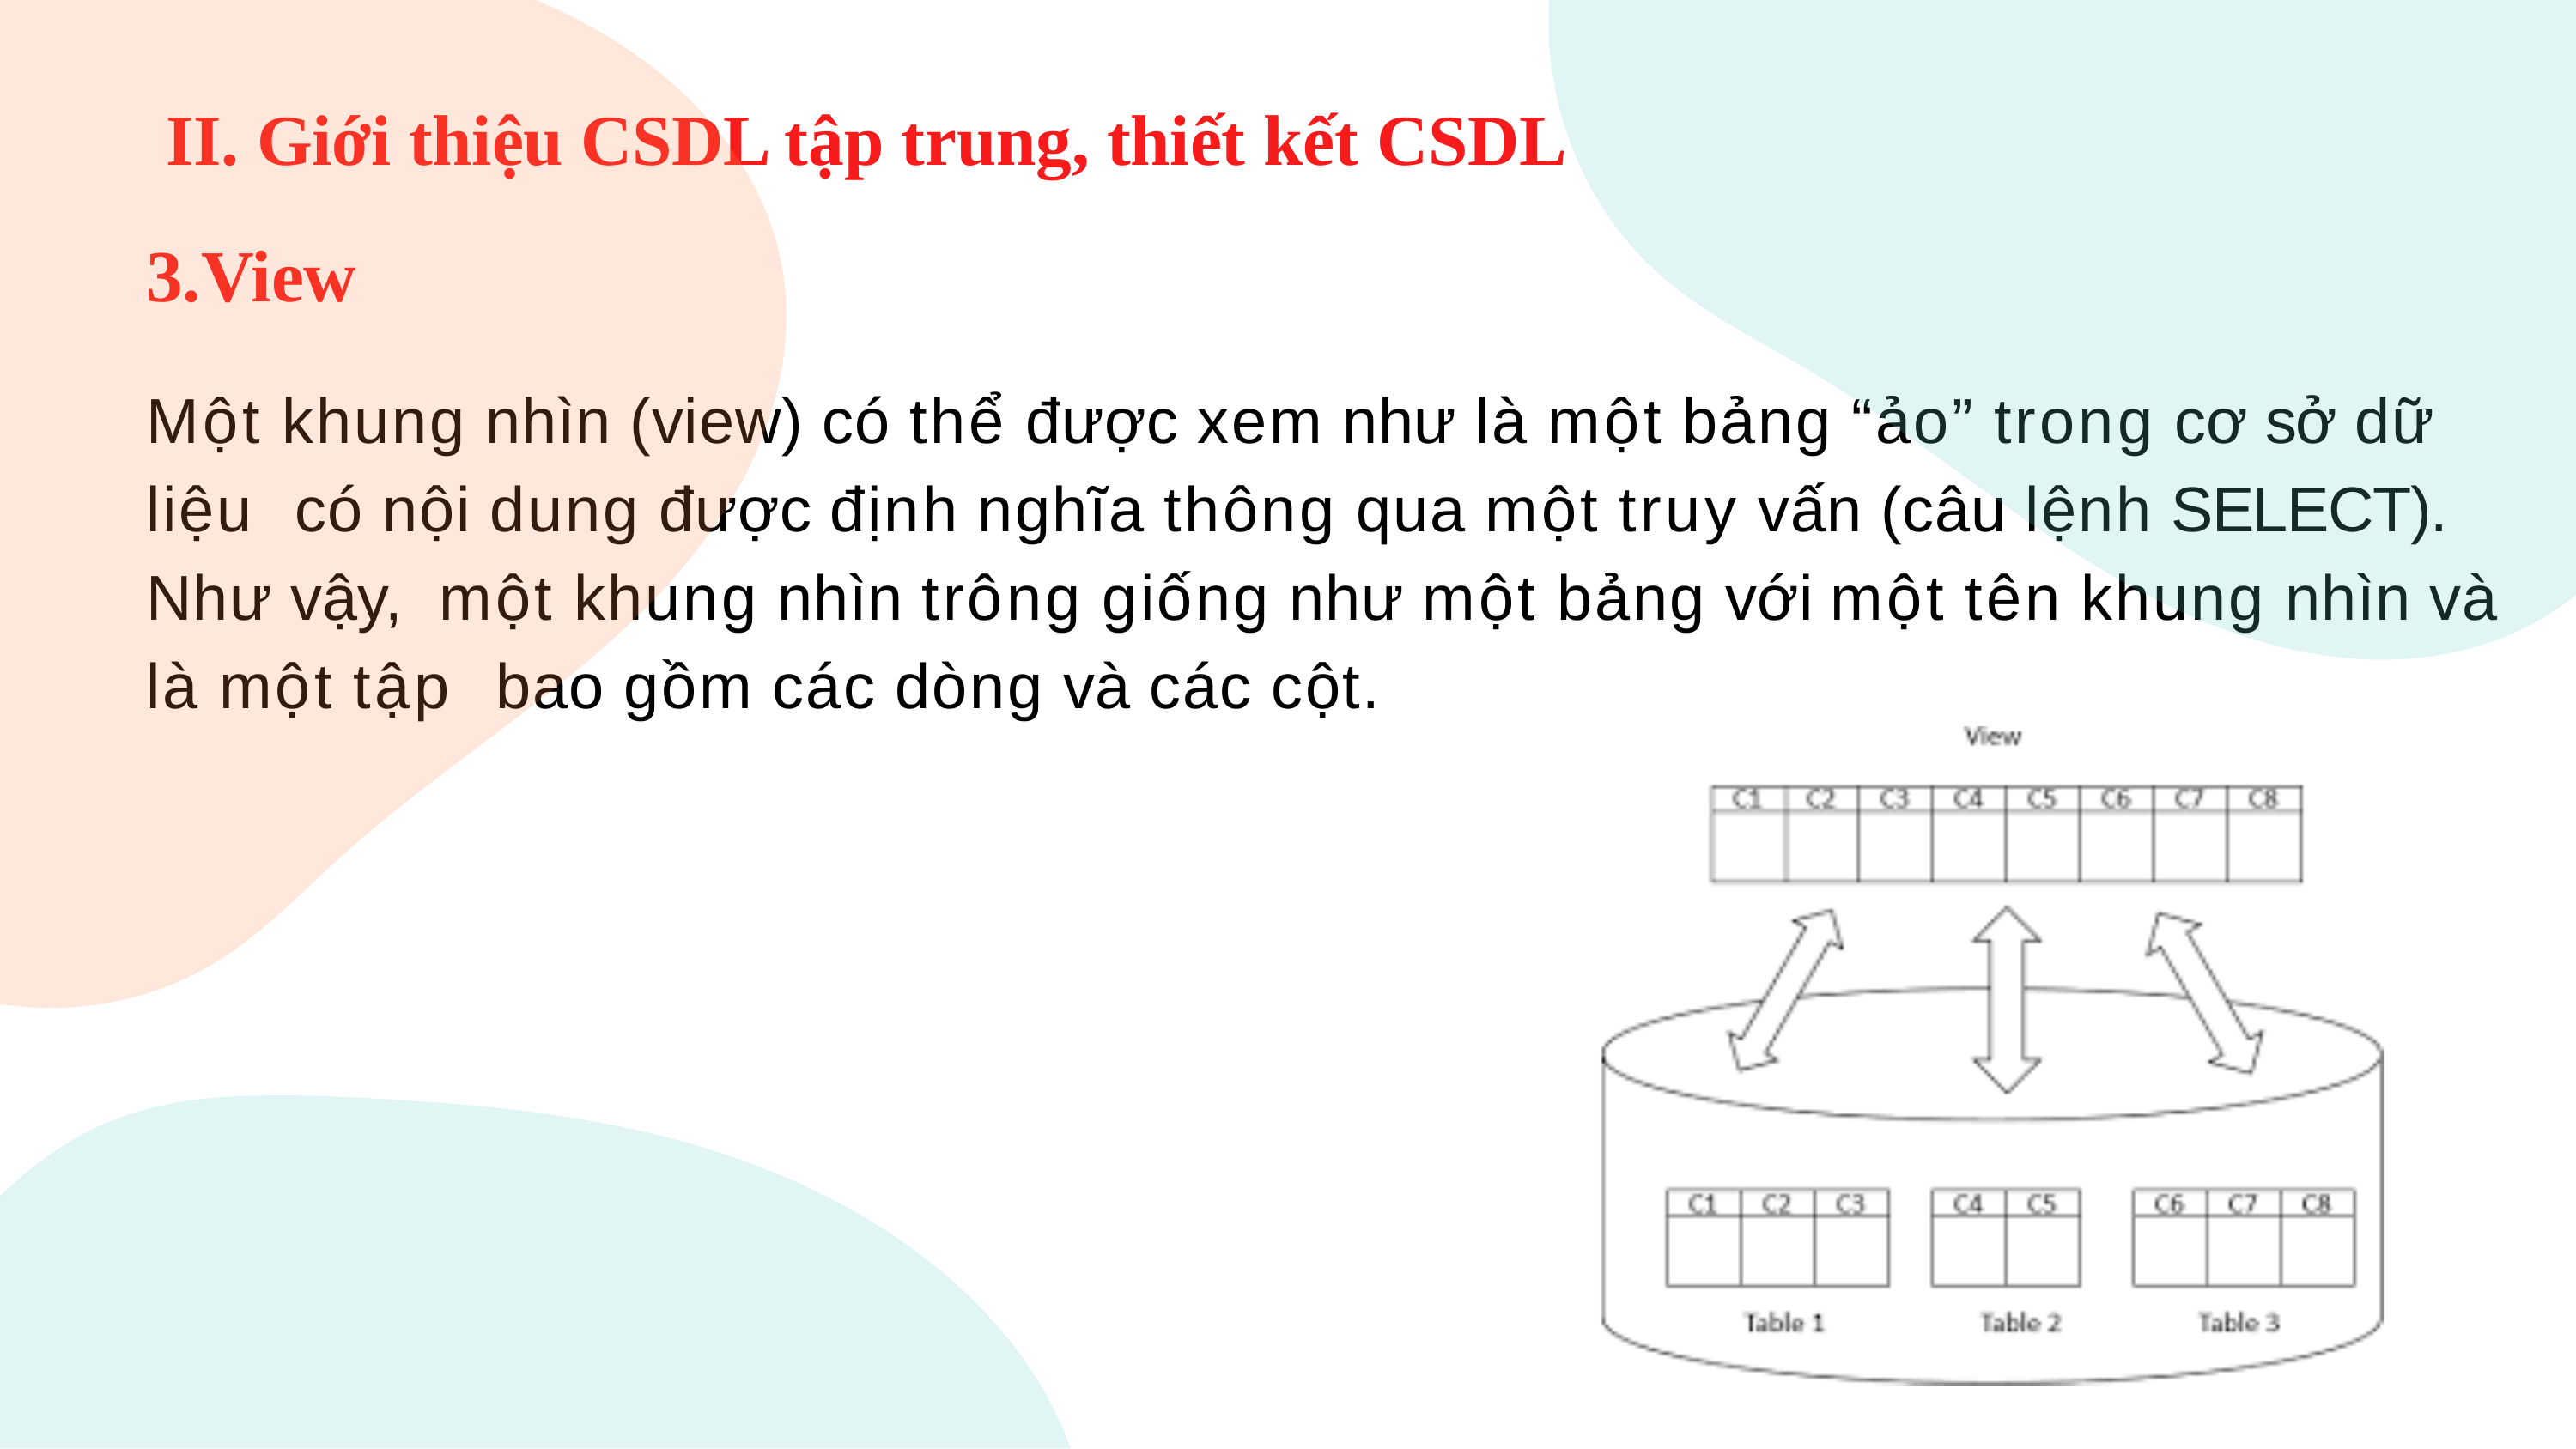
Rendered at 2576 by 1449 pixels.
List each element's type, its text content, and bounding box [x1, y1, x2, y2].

text_box [0, 0, 787, 1009]
text_box [1548, 0, 2576, 660]
list 3.View Một khung nhìn (view) có thể được xem như là một bảng “ảo” trong cơ sở dữ liệu có nội dung được định nghĩa thông qua một truy vấn (câu lệnh SELECT). Như vậy, một khung nhìn trông giống như một bảng với một tên khung nhìn và là một tập bao gồm các dòng và các cột. [40, 227, 2535, 1057]
text_box [0, 1095, 1071, 1449]
title II. Giới thiệu CSDL tập trung, thiết kết CSDL [683, 92, 1576, 336]
text_box [1600, 1057, 2385, 1386]
